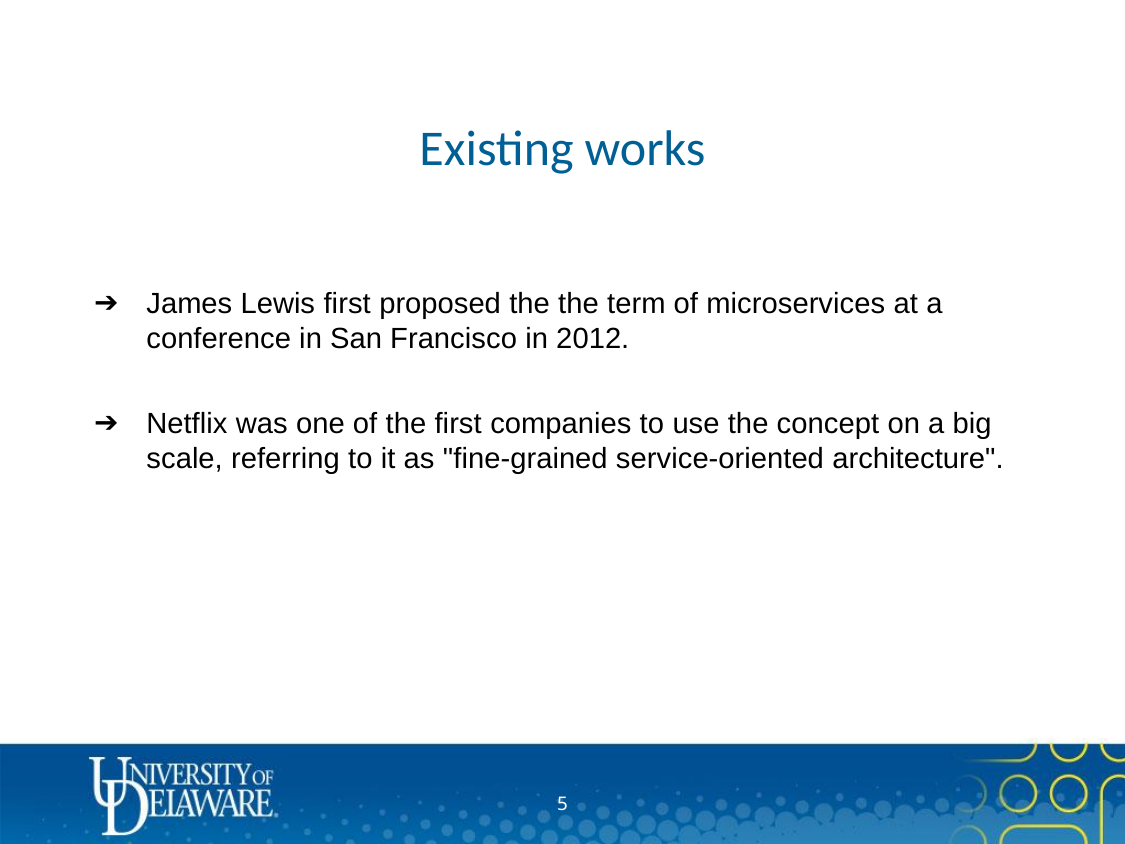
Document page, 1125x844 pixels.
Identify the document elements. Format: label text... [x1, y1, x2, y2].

picture [0, 0, 1125, 844]
title Existing works [56, 84, 1069, 192]
list James Lewis first proposed the the term of microservices at a conference in San Francisco in 2012. Netflix was one of the first companies to use the concept on a big scale, referring to it as "fine-grained service-oriented architecture". [56, 192, 1069, 627]
slide_number ‹#› [431, 782, 694, 828]
